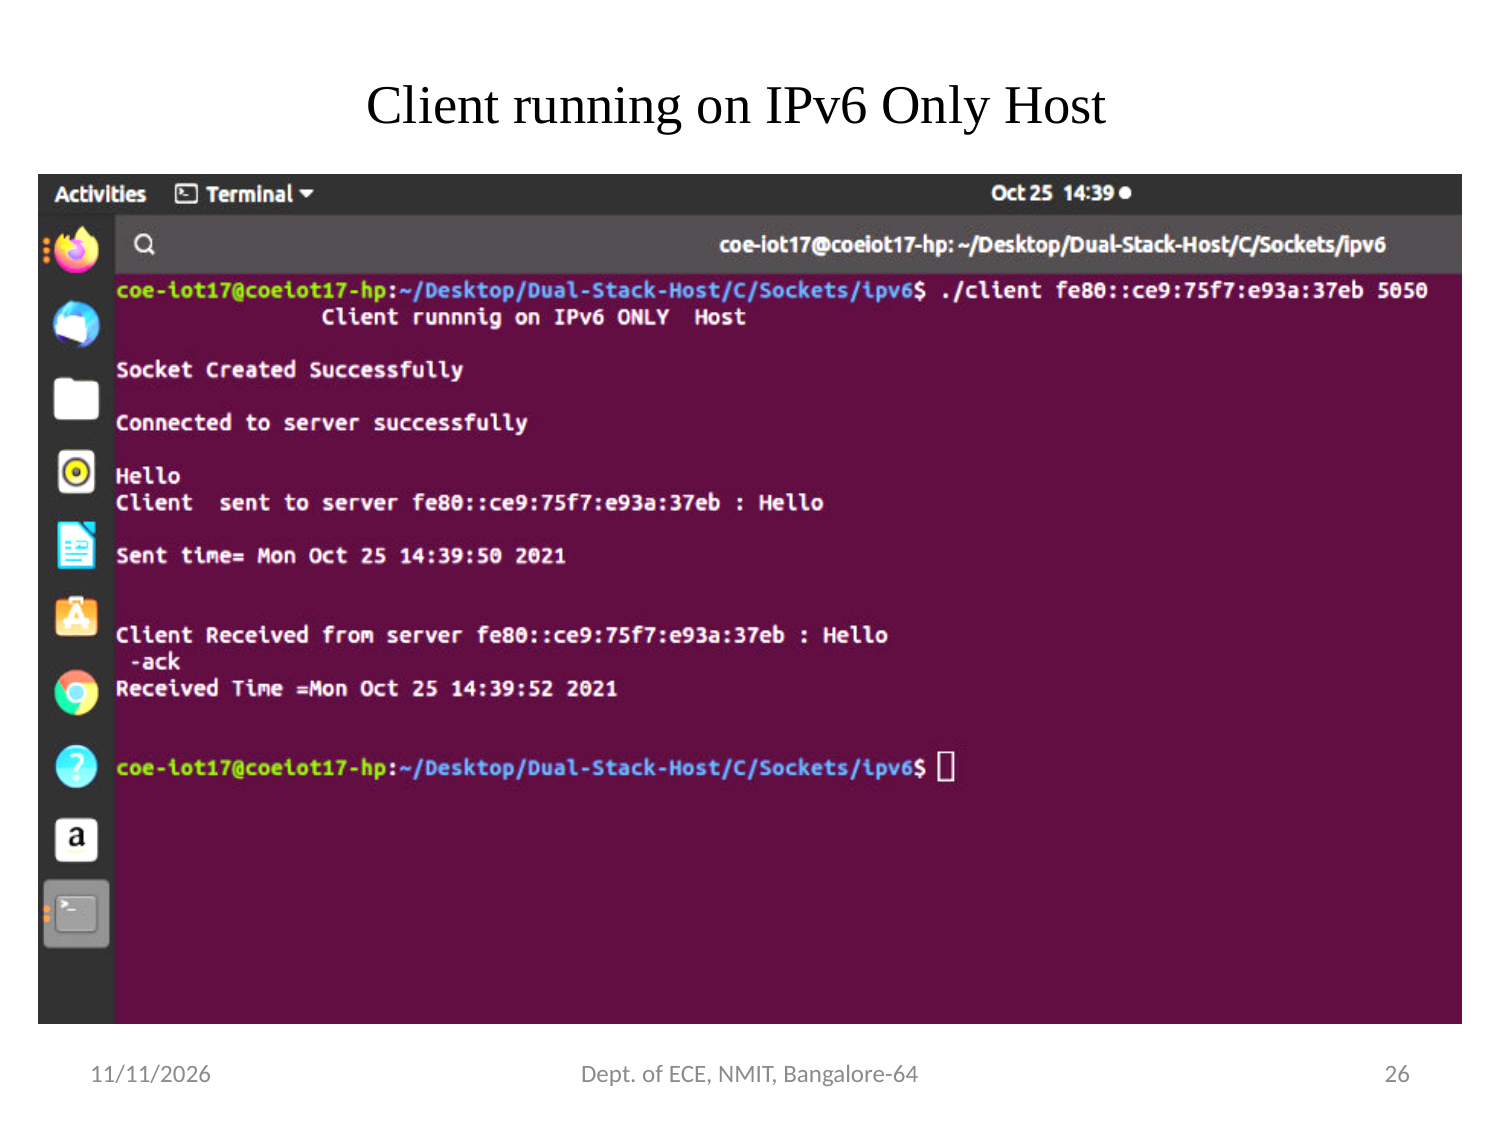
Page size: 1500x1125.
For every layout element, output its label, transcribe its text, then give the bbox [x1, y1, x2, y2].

footer Dept. of ECE, NMIT, Bangalore-64 [512, 1042, 988, 1103]
slide_number 06-Mar-22 [75, 1042, 425, 1103]
picture [37, 174, 1463, 1025]
title Client running on IPv6 Only Host [62, 61, 1413, 172]
slide_number 26 [1074, 1042, 1425, 1103]
